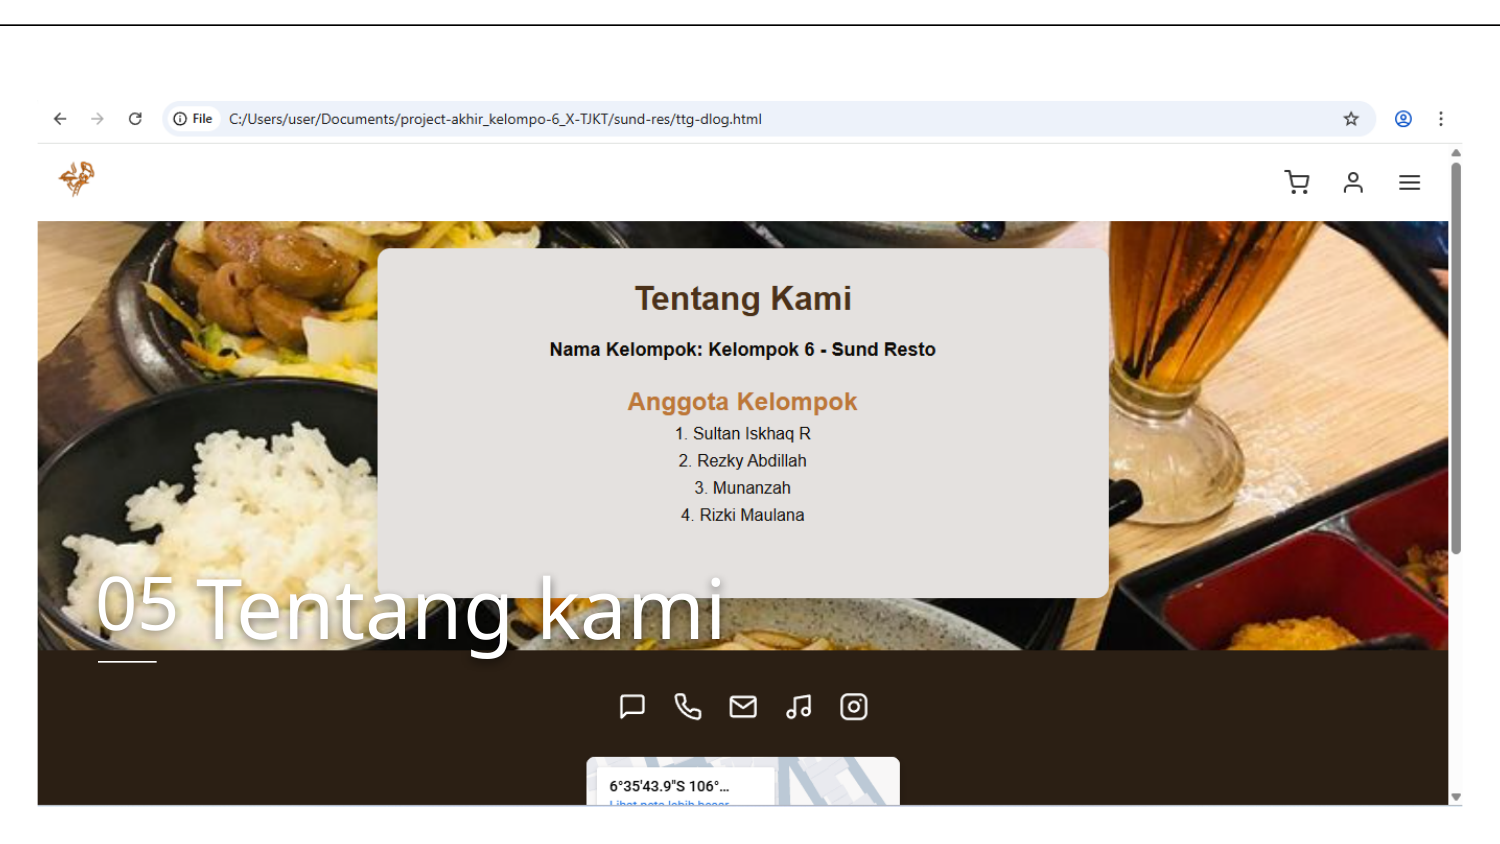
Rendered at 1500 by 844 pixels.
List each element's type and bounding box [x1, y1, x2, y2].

picture [37, 100, 1463, 808]
